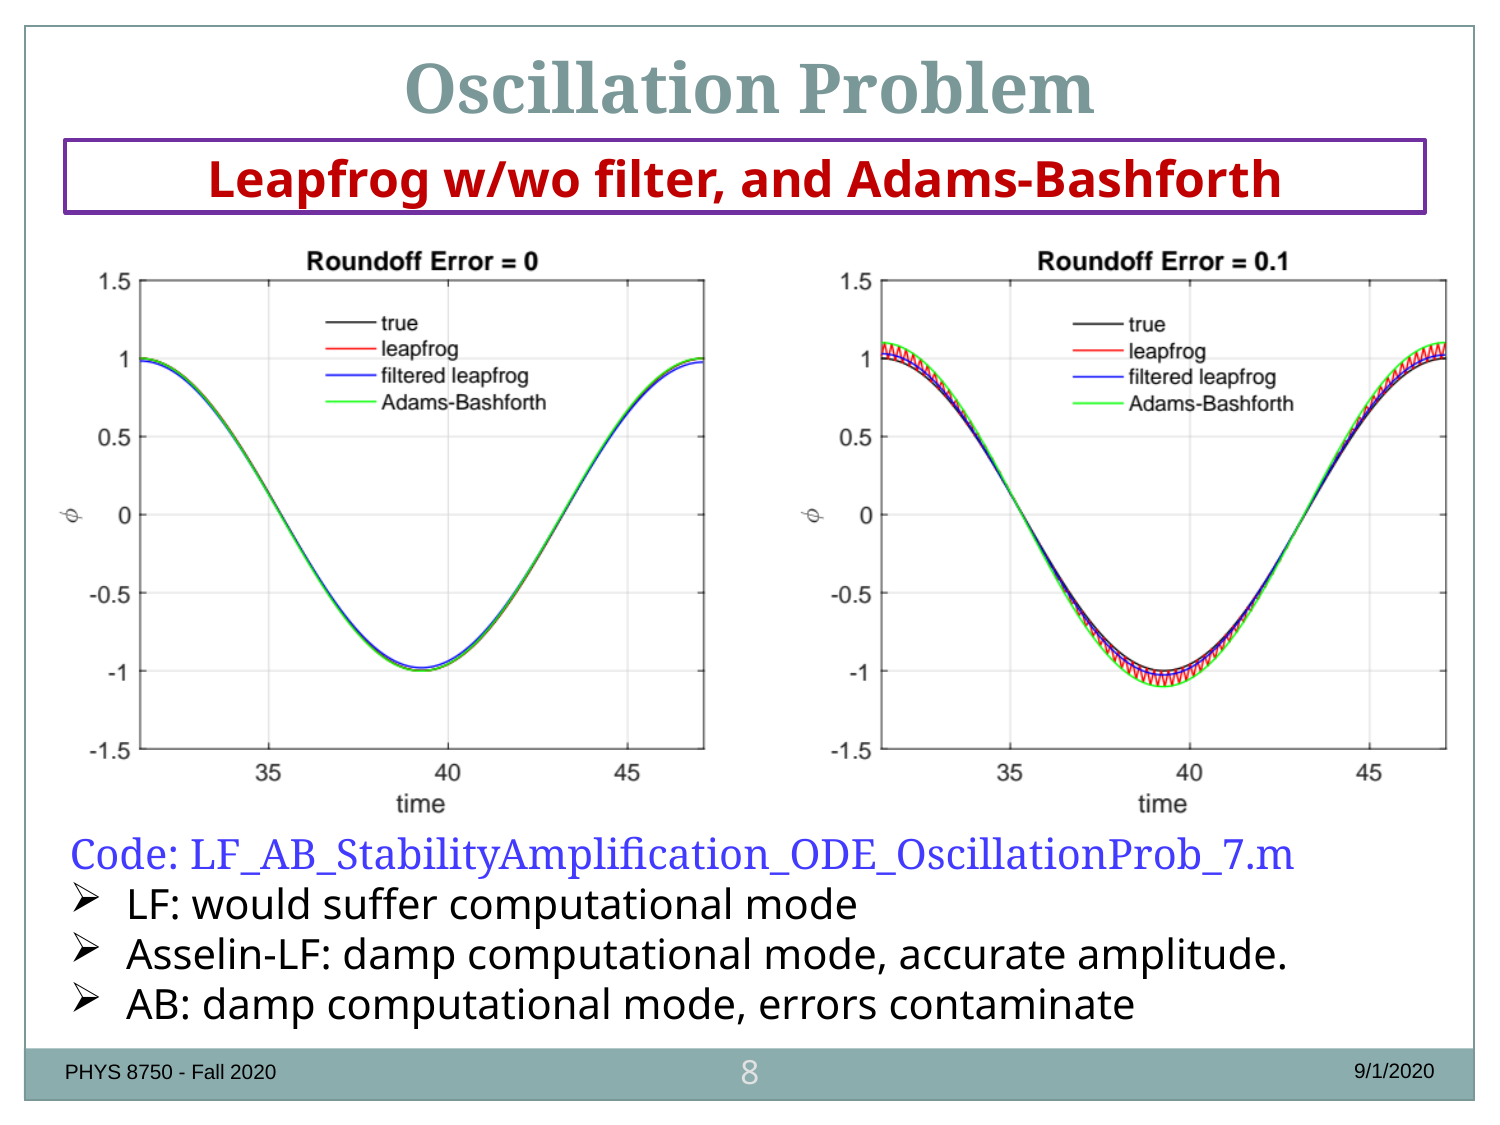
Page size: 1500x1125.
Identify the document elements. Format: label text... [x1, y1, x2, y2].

footer PHYS 8750 - Fall 2020 [50, 1051, 638, 1112]
slide_number 8 [699, 1037, 800, 1110]
text_box Oscillation Problem [50, 37, 1450, 163]
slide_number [950, 1050, 1450, 1111]
text_box Leapfrog w/wo filter, and Adams-Bashforth [65, 140, 1425, 213]
picture [48, 237, 1449, 817]
text_box Code: LF_AB_StabilityAmplification_ODE_OscillationProb_7.m LF: would suffer computational mode Asselin-LF: damp computational mode, accurate amplitude. AB: damp computational mode, errors contaminate [55, 820, 1456, 1036]
